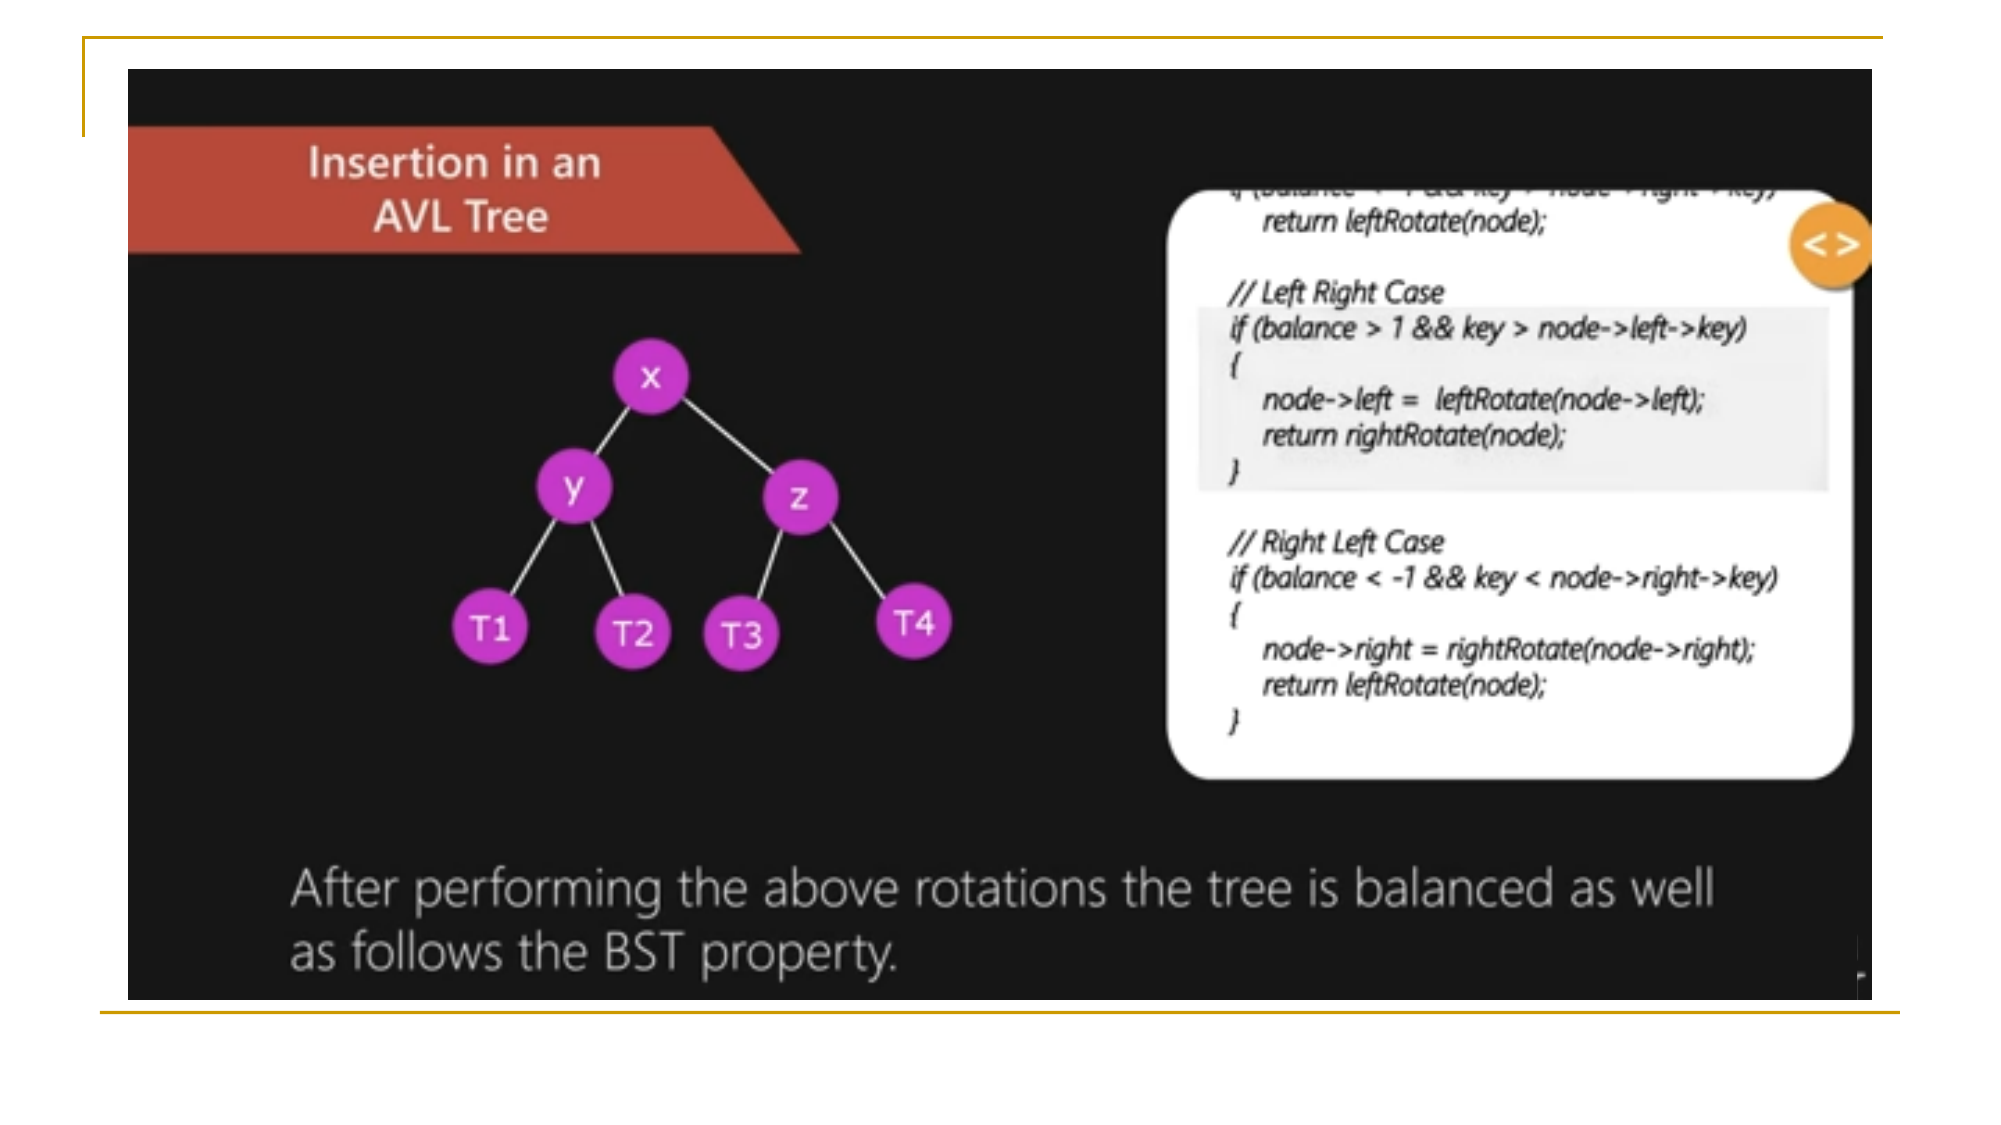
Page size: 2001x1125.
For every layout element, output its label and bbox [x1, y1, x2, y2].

picture [128, 69, 1872, 1000]
